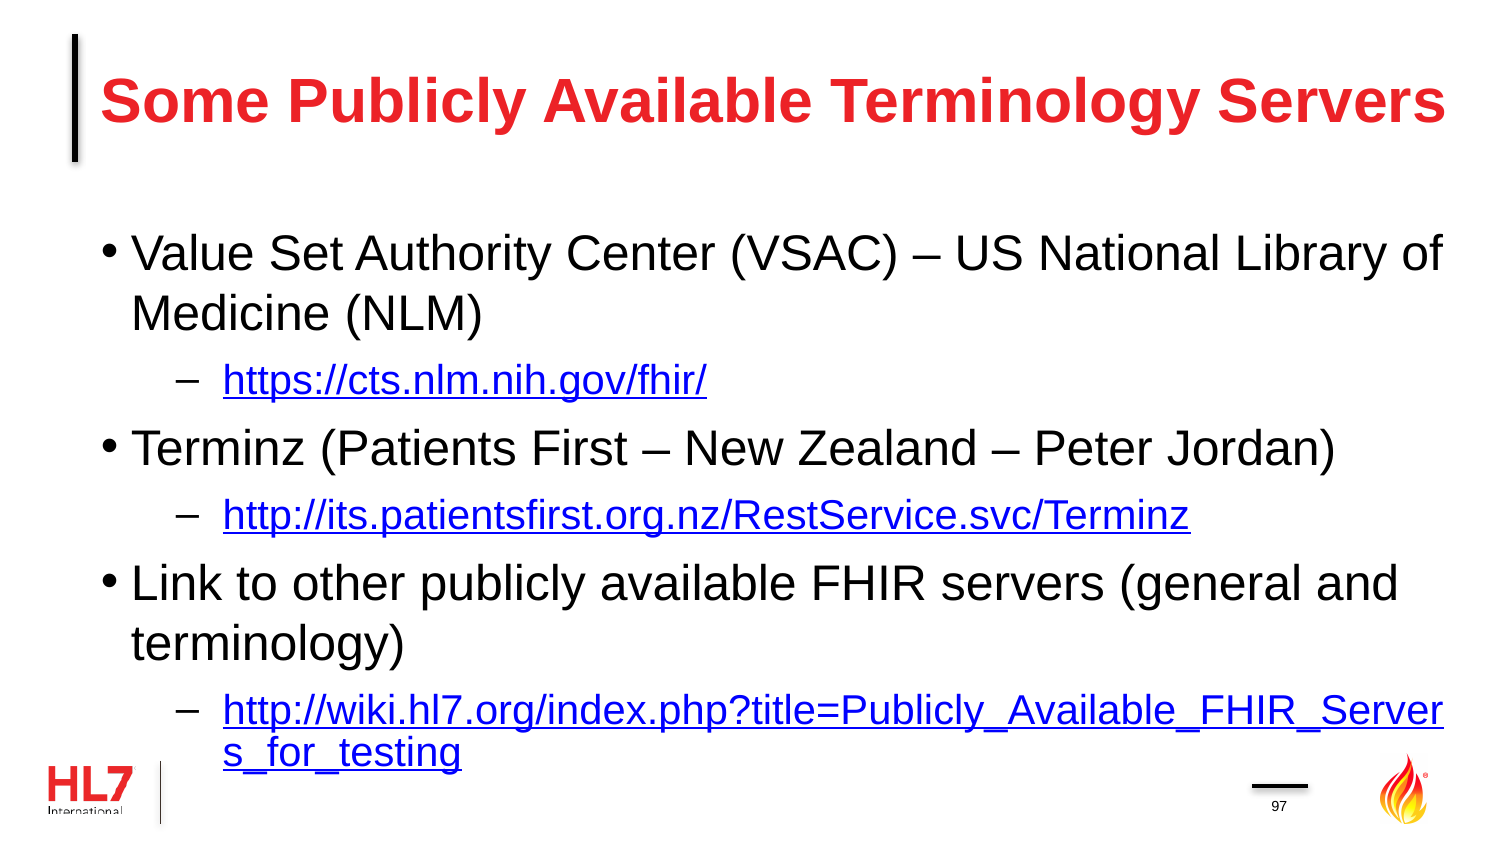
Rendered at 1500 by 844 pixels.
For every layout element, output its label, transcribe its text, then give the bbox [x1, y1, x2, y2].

picture [1380, 753, 1428, 824]
slide_number 97 [1257, 788, 1302, 815]
title Some Publicly Available Terminology Servers [100, 33, 1451, 163]
list Value Set Authority Center (VSAC) – US National Library of Medicine (NLM) https://cts.nlm.nih.gov/fhir/ Terminz (Patients First – New Zealand – Peter Jordan) http://its.patientsfirst.org.nz/RestService.svc/Terminz Link to other publicly available FHIR servers (general and terminology) http://wiki.hl7.org/index.php?title=Publicly_Available_FHIR_Servers_for_testing [100, 220, 1451, 701]
